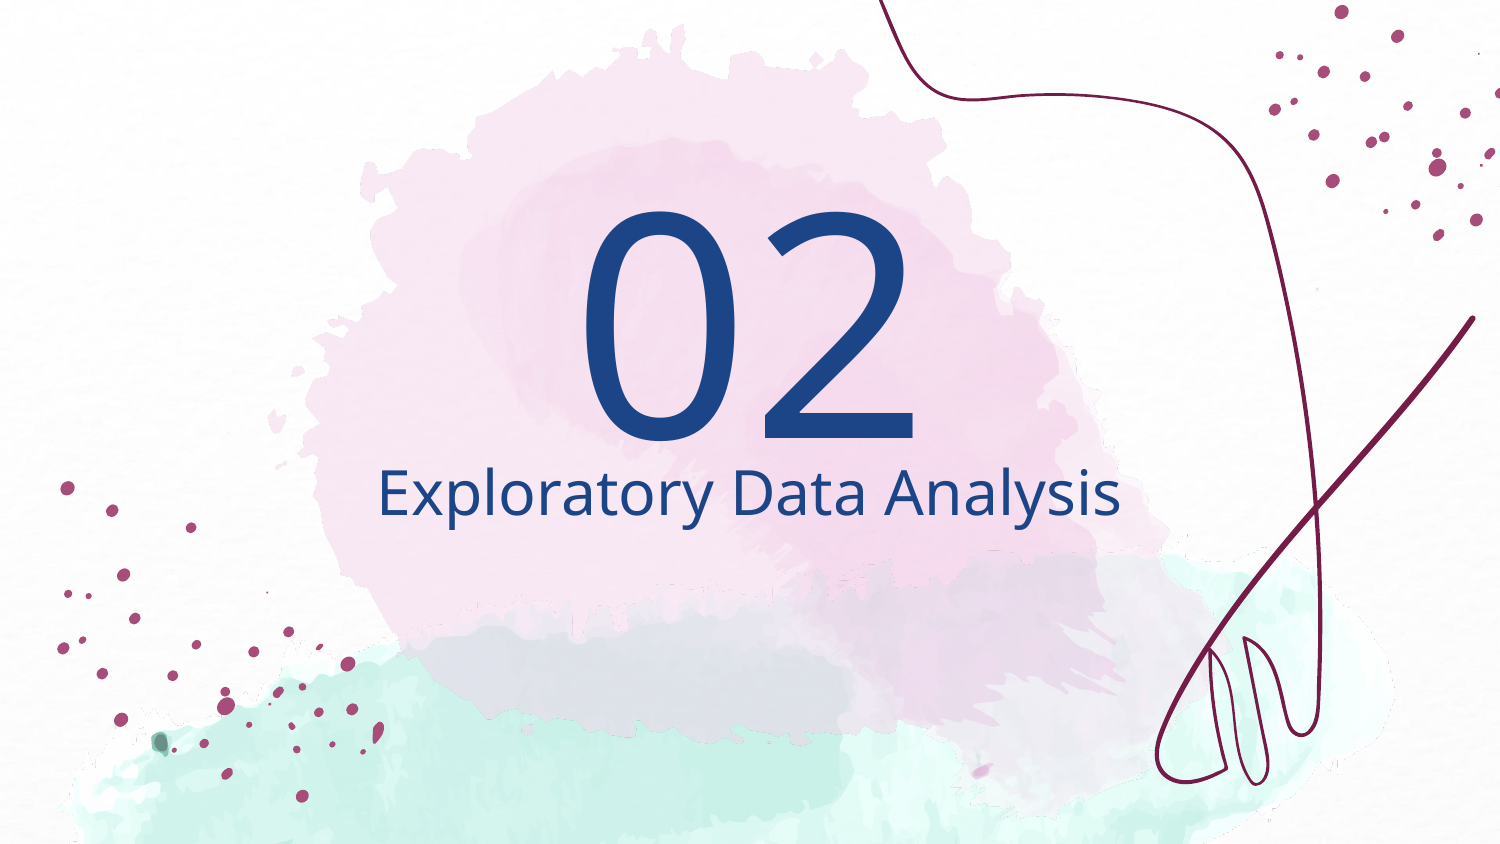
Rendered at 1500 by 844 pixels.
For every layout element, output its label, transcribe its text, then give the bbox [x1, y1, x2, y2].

picture [1211, 516, 1318, 783]
picture [1159, 653, 1224, 780]
picture [0, 0, 1500, 844]
title Exploratory Data Analysis [335, 425, 1165, 556]
title 02 [434, 166, 1066, 425]
